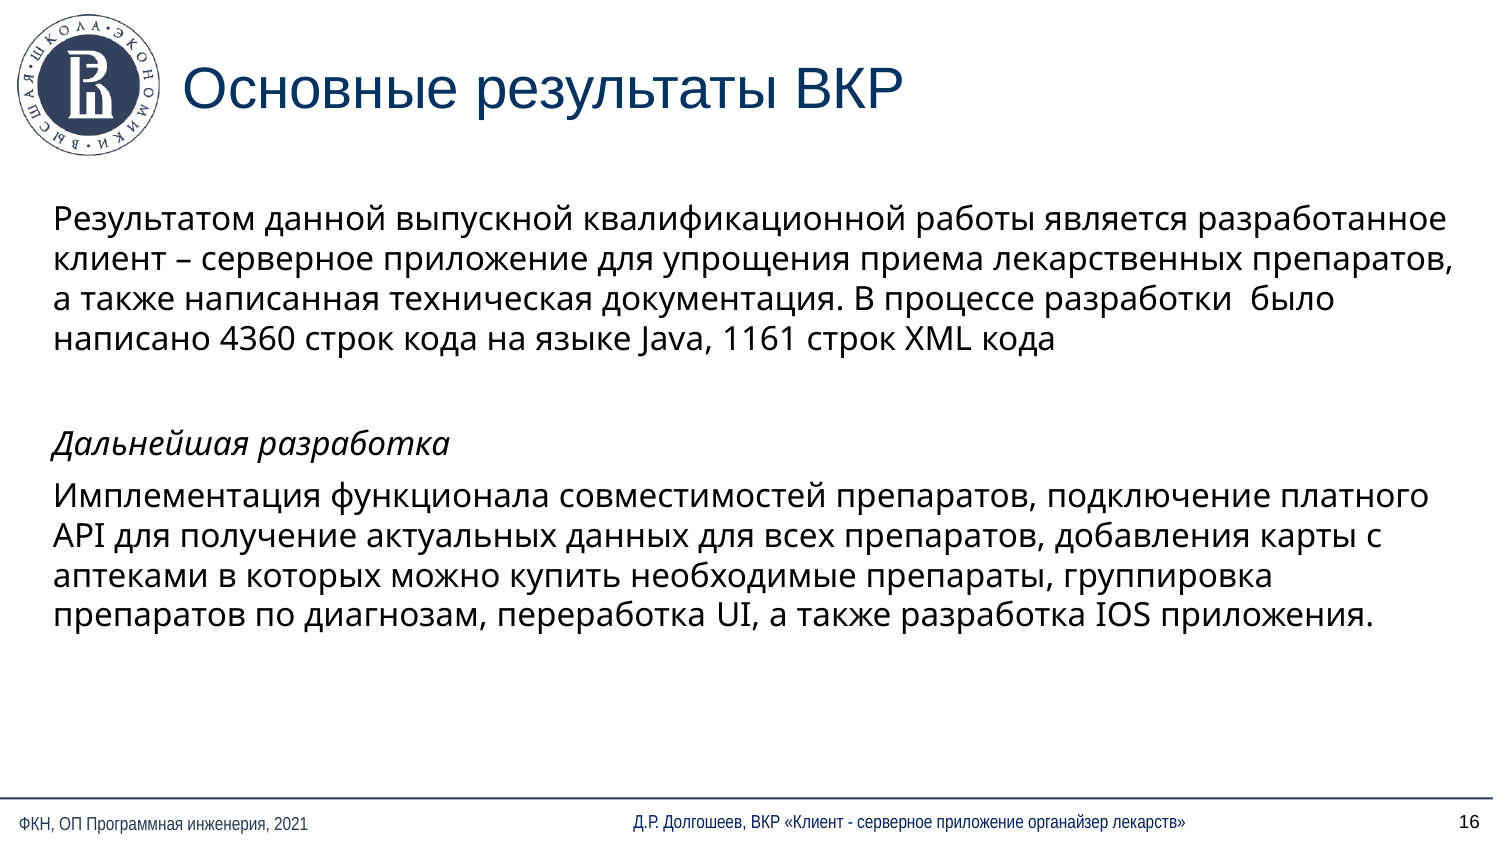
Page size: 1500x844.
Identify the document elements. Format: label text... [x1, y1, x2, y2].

footer Д.Р. Долгошеев, ВКР «Клиент - серверное приложение органайзер лекарств» [395, 799, 1424, 842]
slide_number 16 [1445, 797, 1494, 844]
picture [17, 14, 160, 156]
list Результатом данной выпускной квалификационной работы является разработанное клиент – серверное приложение для упрощения приема лекарственных препаратов, а также написанная техническая документация. В процессе разработки было написано 4360 строк кода на языке Java, 1161 строк XML кода Дальнейшая разработка Имплементация функционала совместимостей препаратов, подключение платного API для получение актуальных данных для всех препаратов, добавления карты с аптеками в которых можно купить необходимые препараты, группировка препаратов по диагнозам, переработка UI, а также разработка IOS приложения. [40, 185, 1472, 793]
title Основные результаты ВКР [170, 7, 1500, 163]
